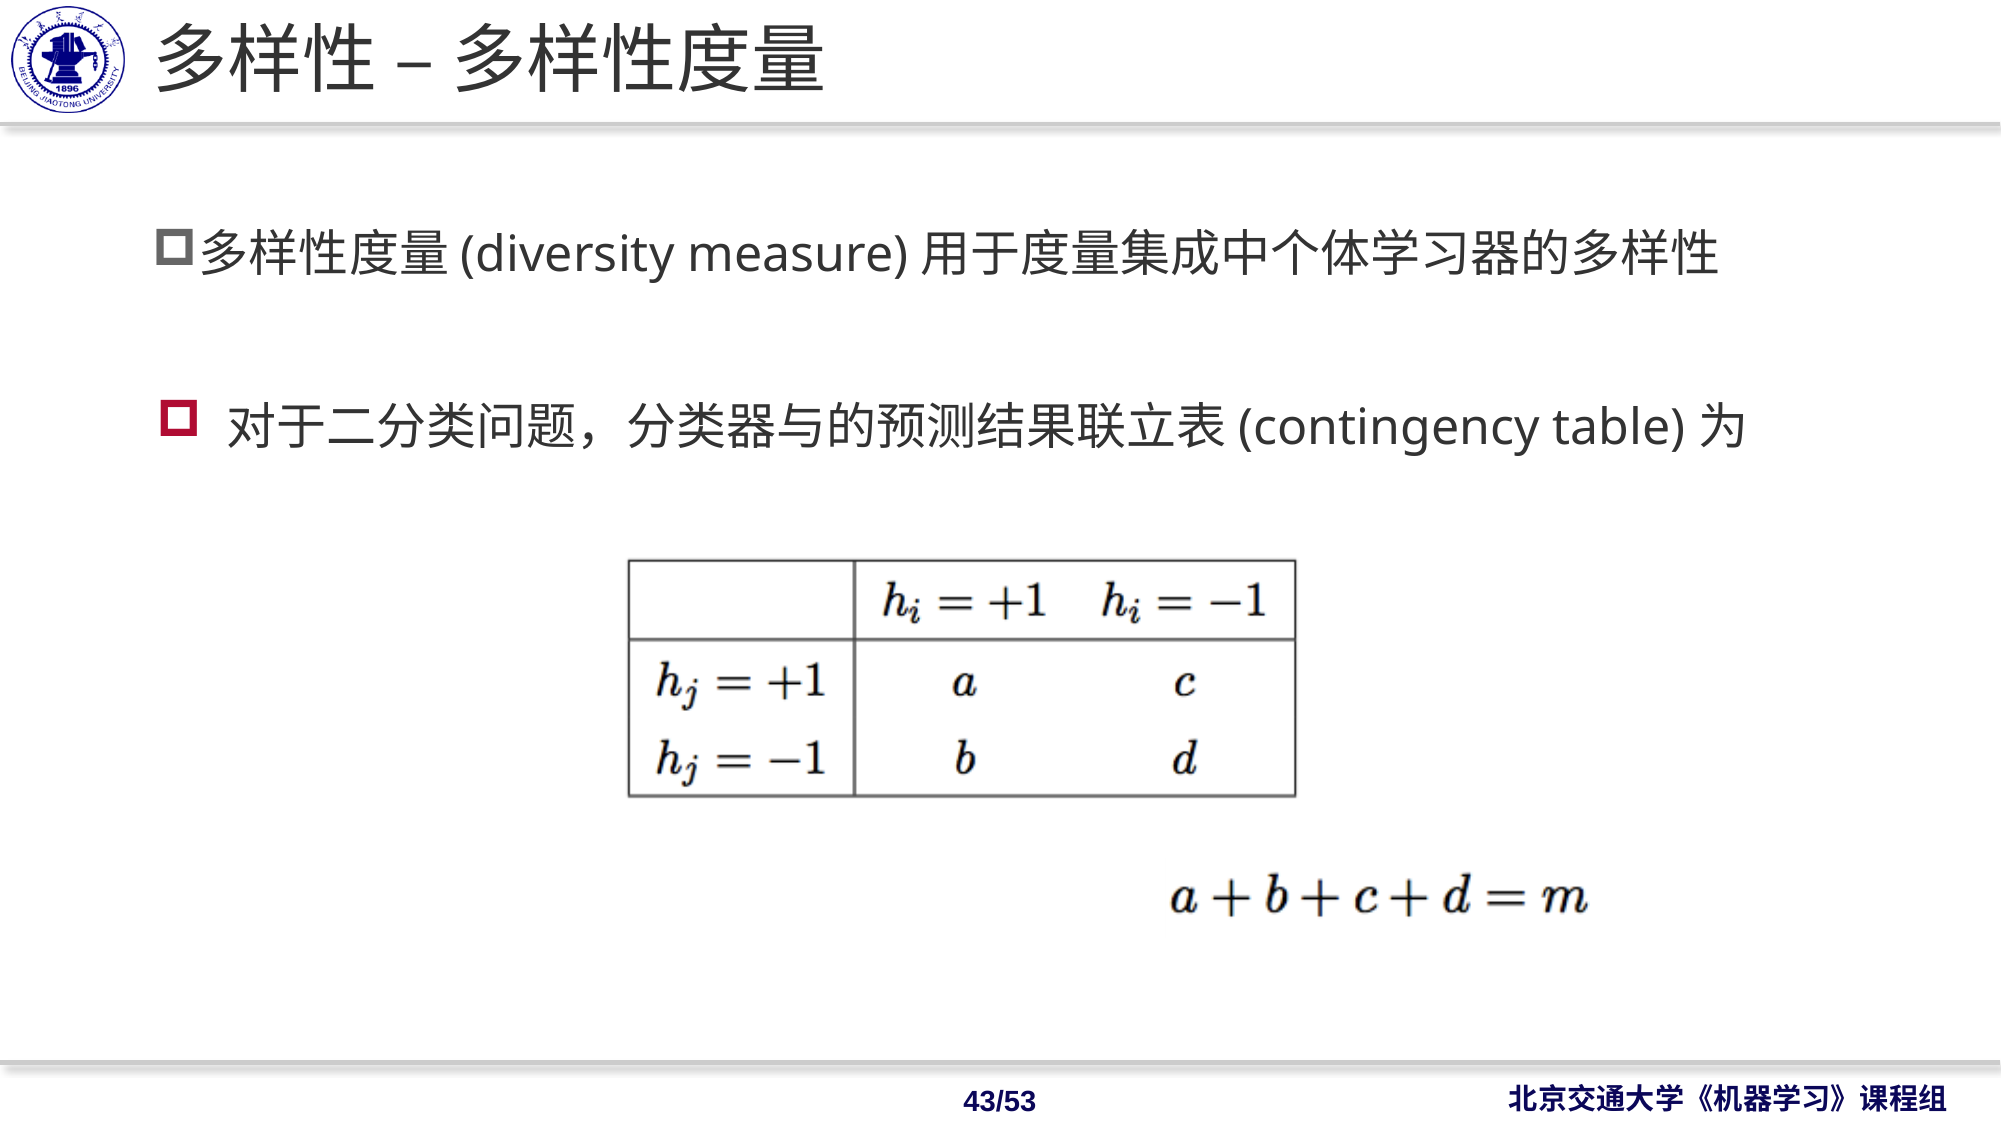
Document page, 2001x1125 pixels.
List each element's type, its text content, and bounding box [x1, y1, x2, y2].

list 多样性度量(diversity measure)用于度量集成中个体学习器的多样性 [137, 218, 1750, 438]
picture [1164, 858, 1591, 938]
picture [11, 6, 125, 113]
picture [608, 538, 1330, 829]
title 多样性 – 多样性度量 [137, 0, 1432, 128]
